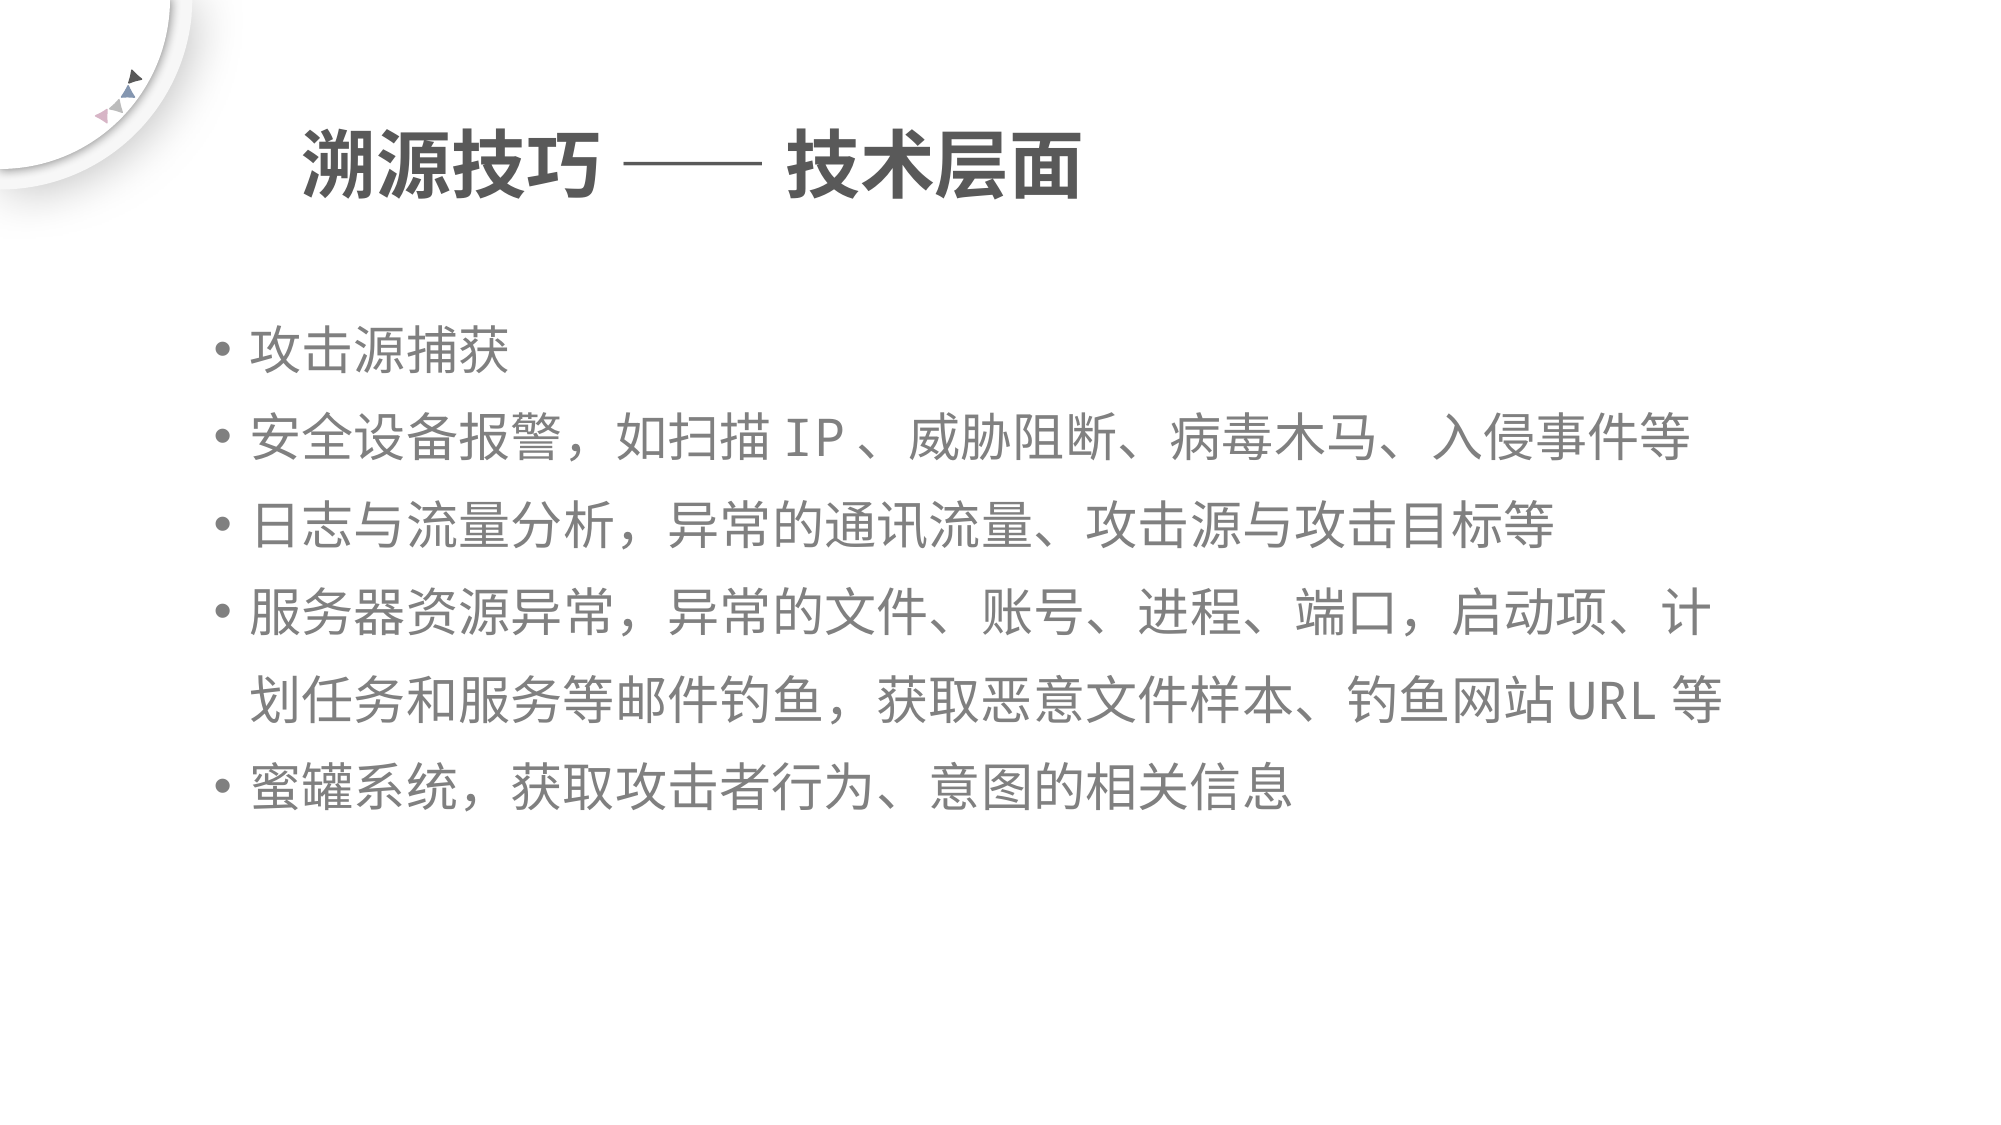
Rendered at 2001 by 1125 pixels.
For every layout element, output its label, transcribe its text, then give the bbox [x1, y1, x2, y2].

list 攻击源捕获 安全设备报警，如扫描IP、威胁阻断、病毒木马、入侵事件等 日志与流量分析，异常的通讯流量、攻击源与攻击目标等 服务器资源异常，异常的文件、账号、进程、端口，启动项、计划任务和服务等邮件钓鱼，获取恶意文件样本、钓鱼网站URL等 蜜罐系统，获取攻击者行为、意图的相关信息 [198, 284, 1748, 999]
text_box 溯源技巧 —— 技术层面 [287, 97, 1730, 210]
